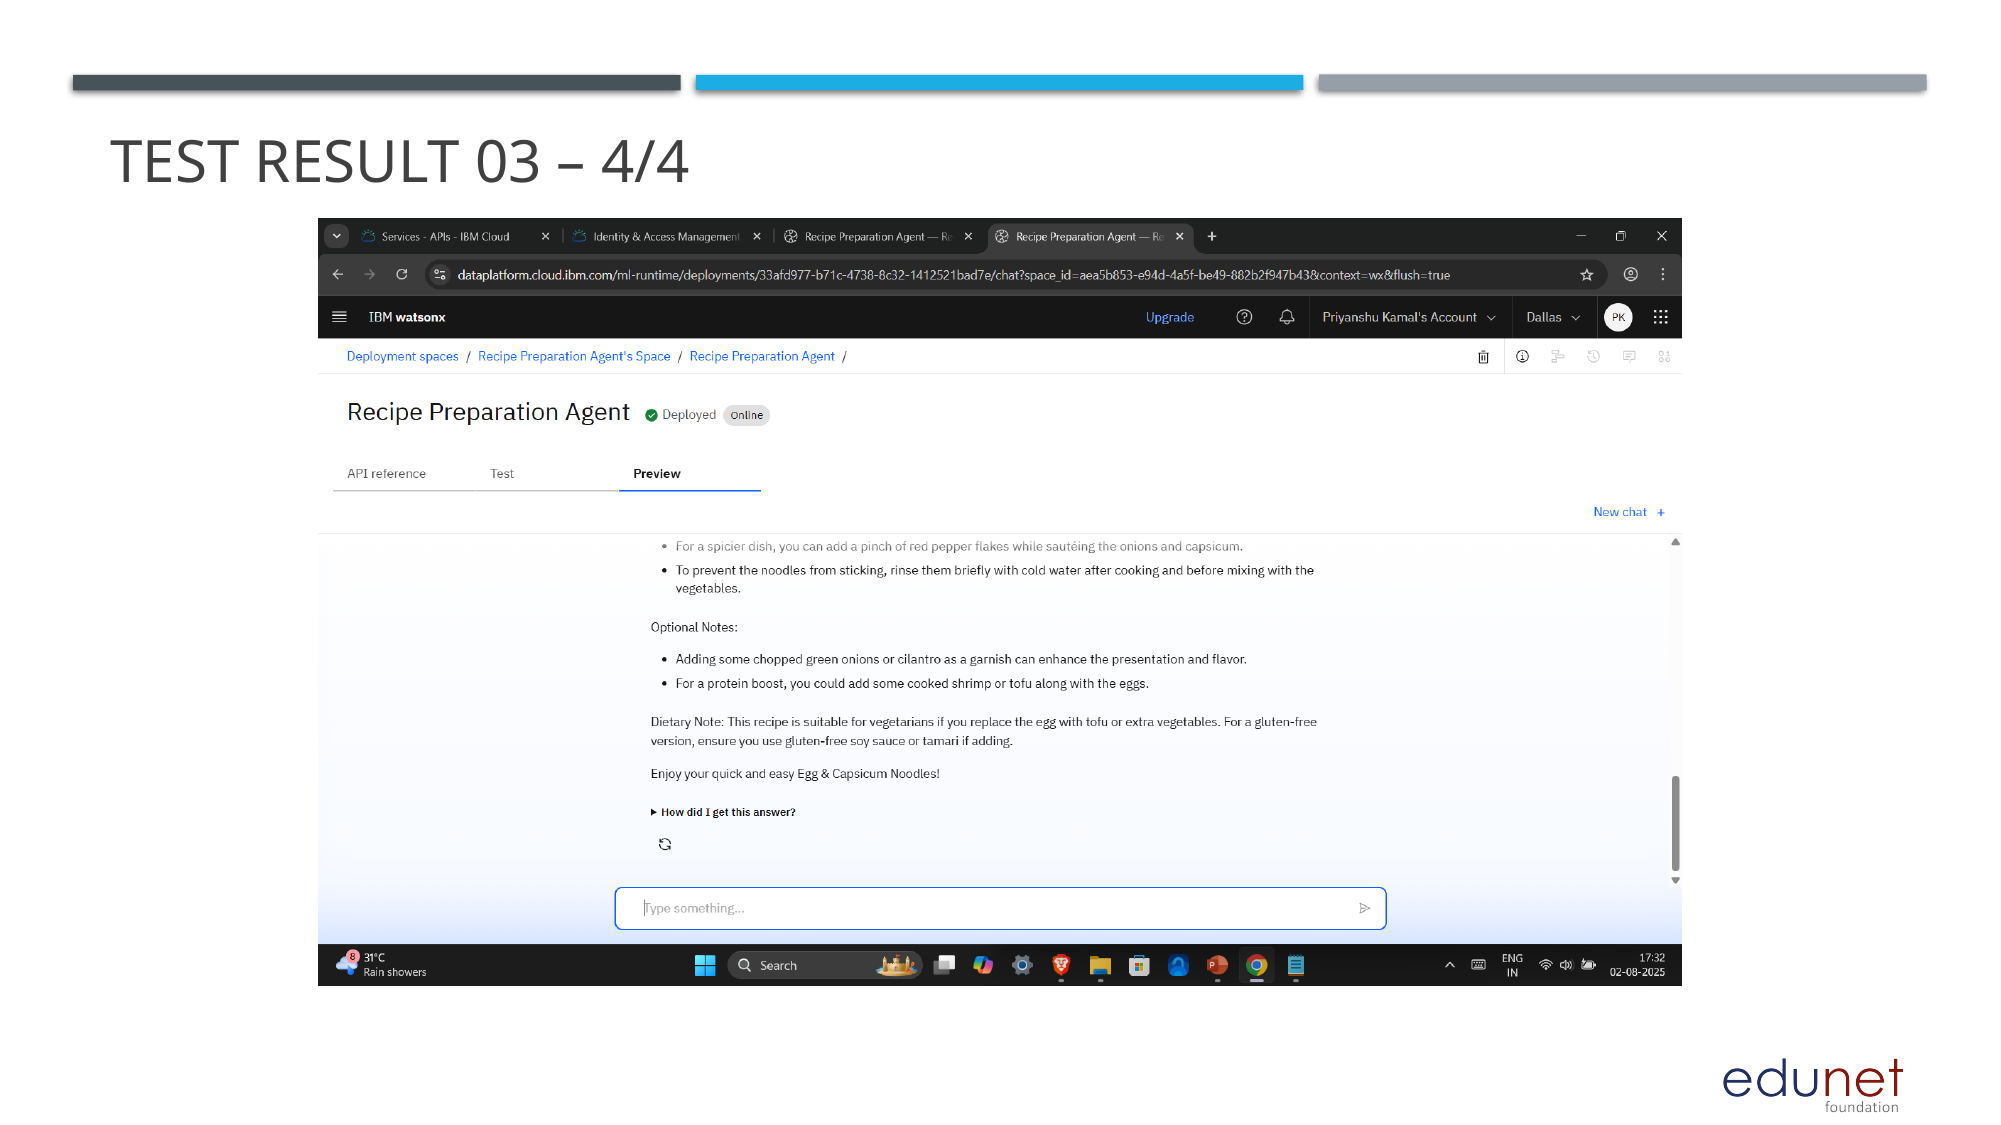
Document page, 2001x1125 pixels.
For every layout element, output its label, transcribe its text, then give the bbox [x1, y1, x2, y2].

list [317, 217, 1682, 986]
title Test Result 03 – 4/4 [95, 115, 1905, 203]
picture [1719, 1056, 1905, 1116]
